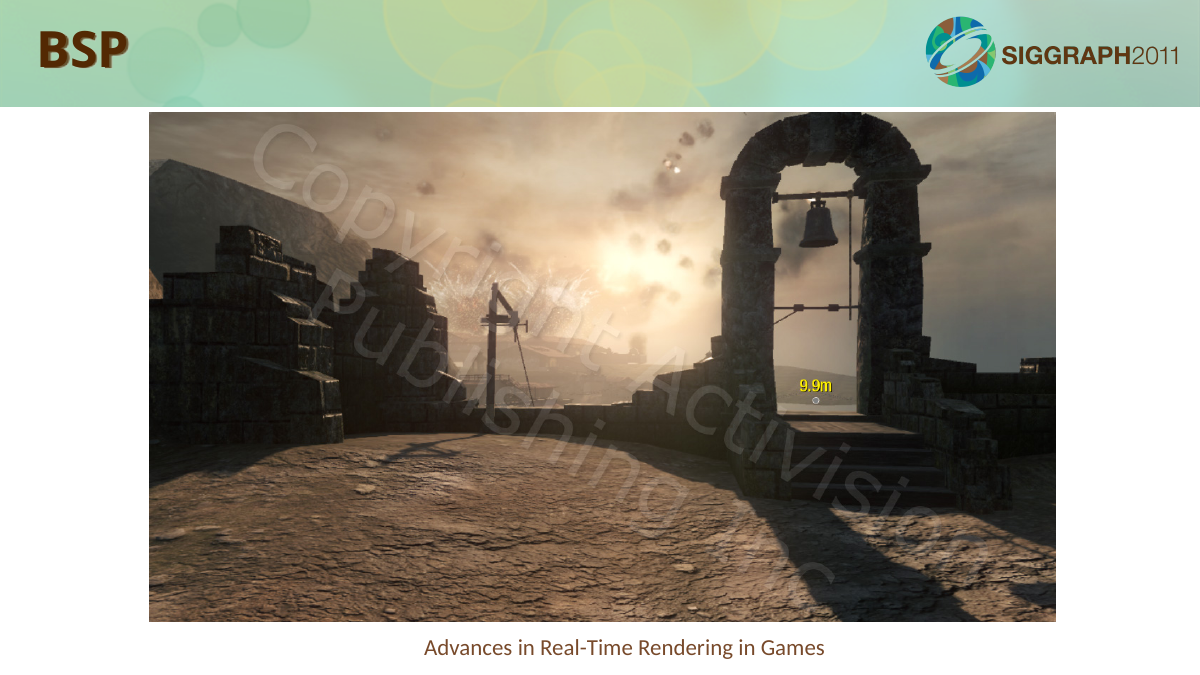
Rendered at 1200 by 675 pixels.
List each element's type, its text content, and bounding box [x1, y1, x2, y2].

title BSP [24, 0, 1128, 96]
picture [149, 111, 1056, 622]
picture [0, 0, 1200, 107]
